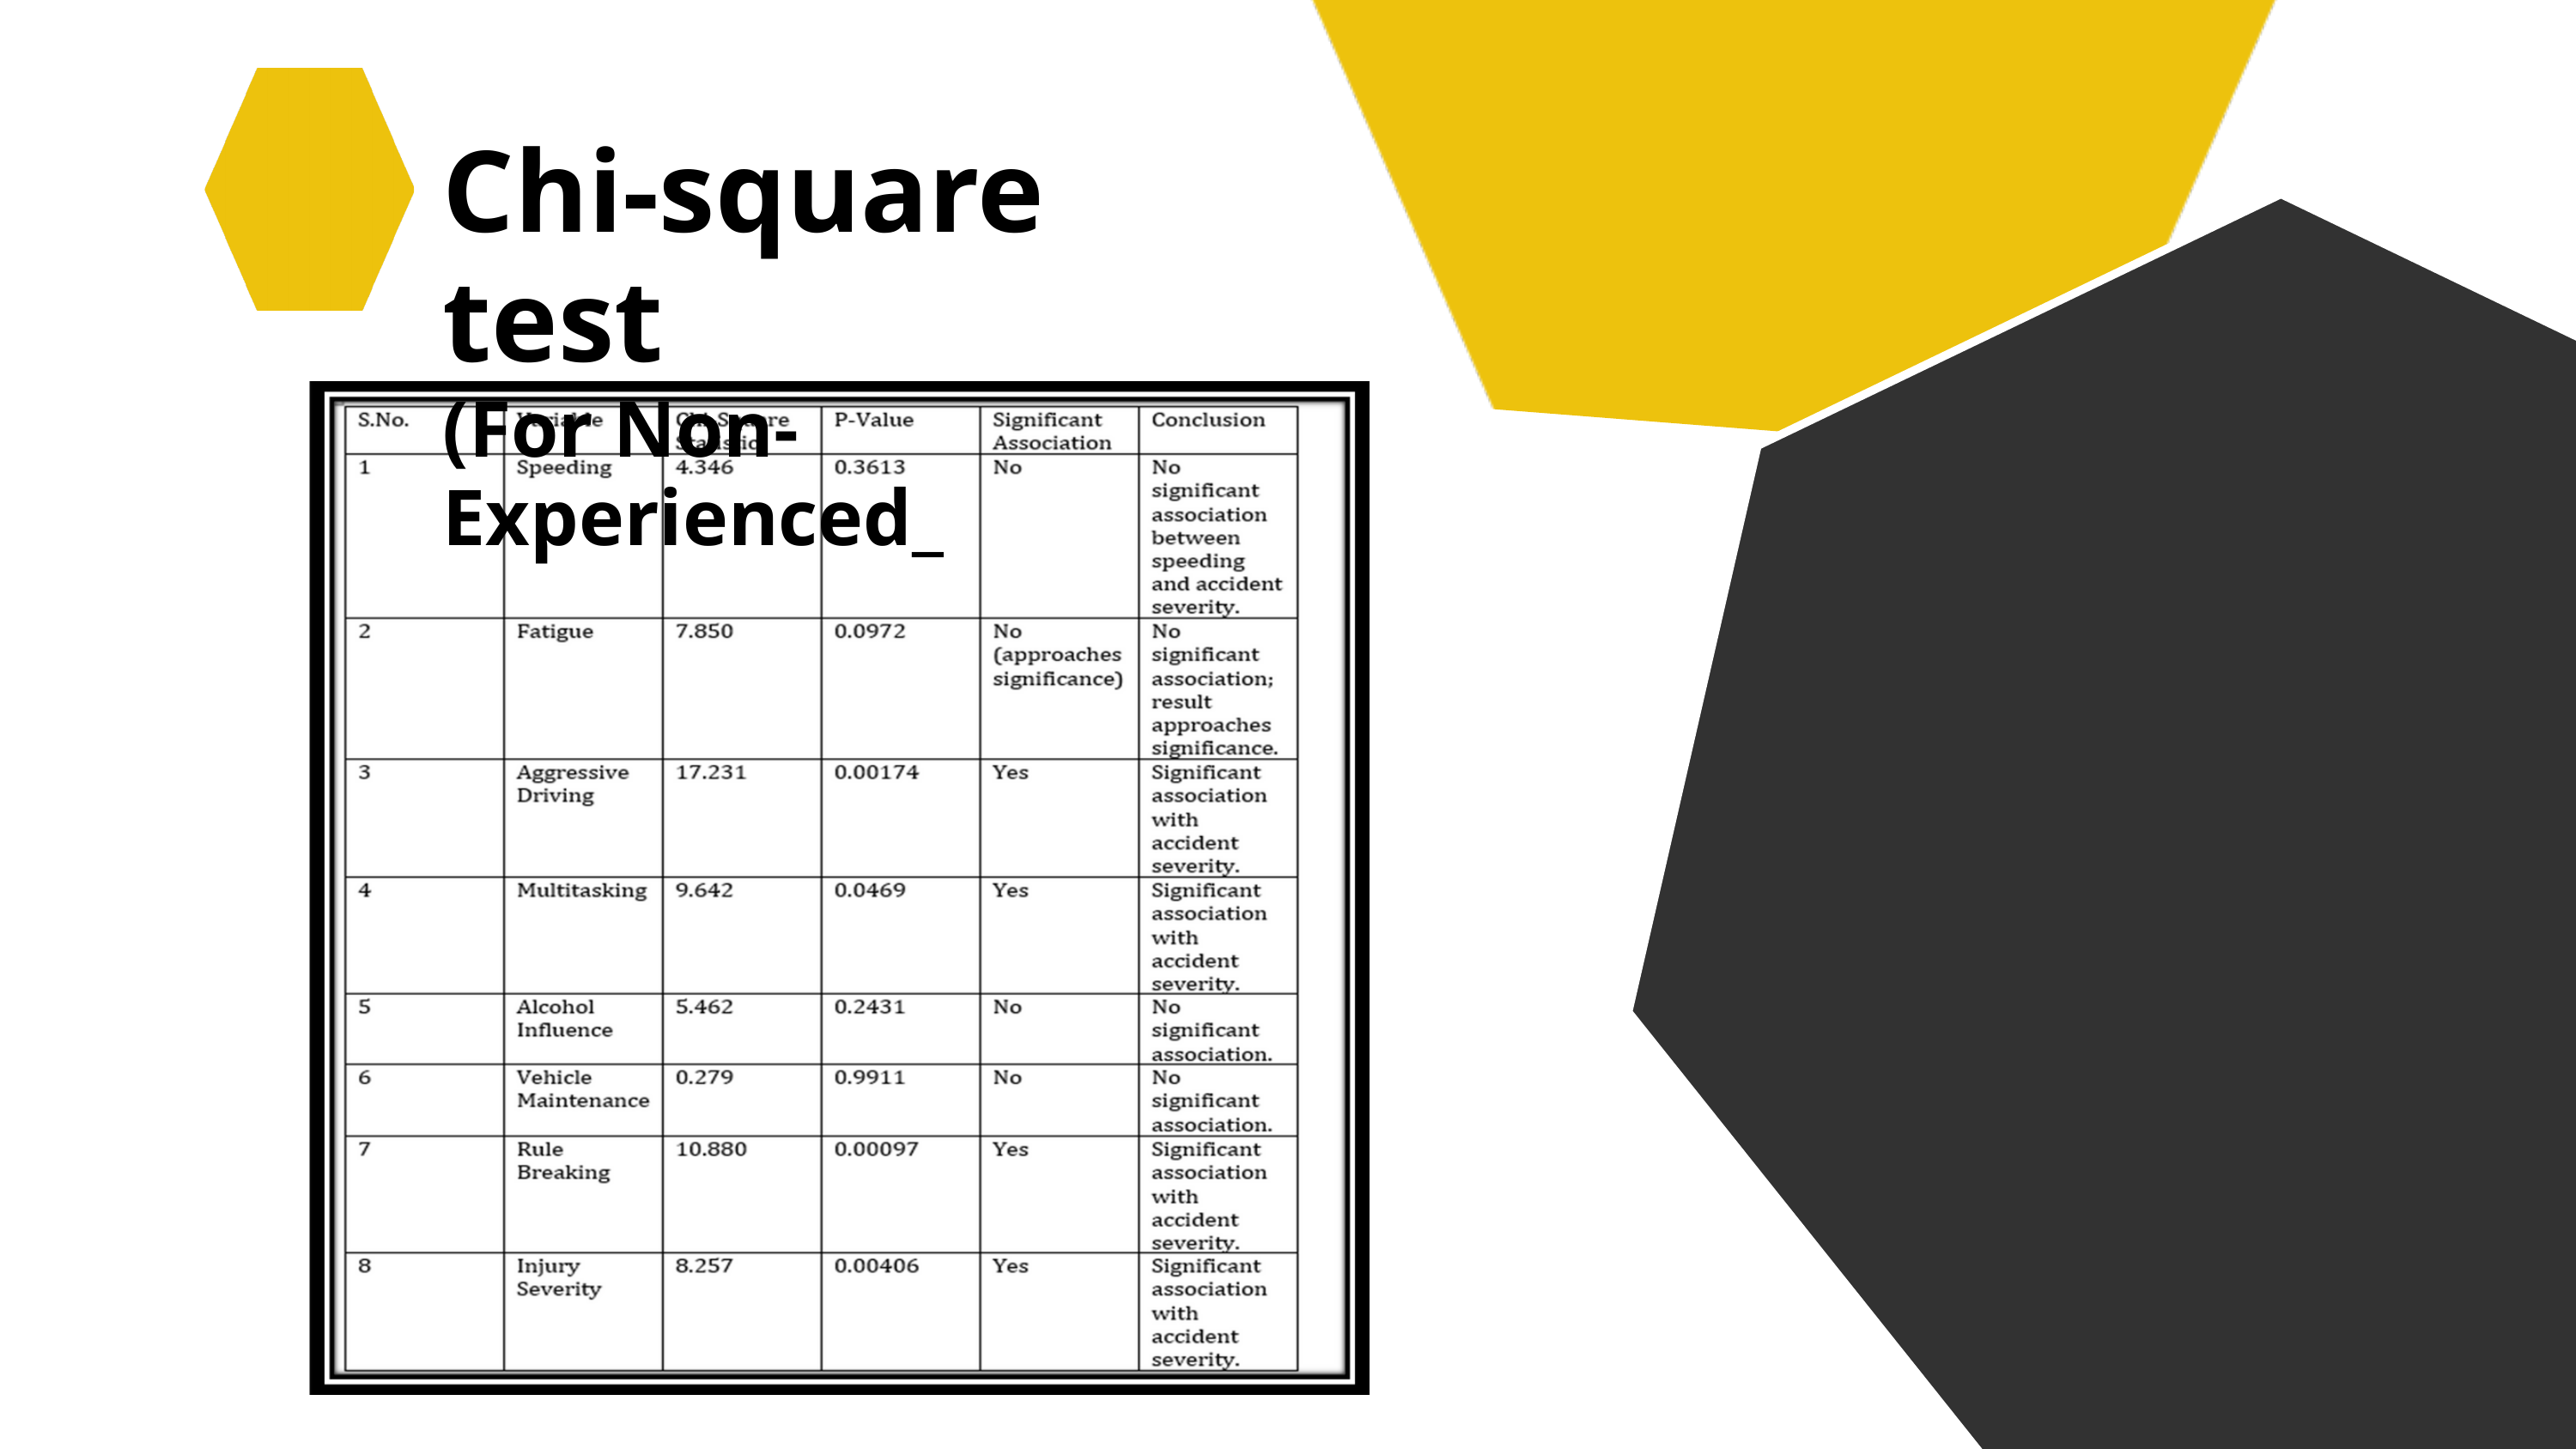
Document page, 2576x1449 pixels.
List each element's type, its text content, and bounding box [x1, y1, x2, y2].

text_box [309, 381, 1370, 1395]
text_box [1623, 189, 2576, 1449]
text_box [1247, 0, 2289, 419]
text_box [204, 68, 415, 311]
text_box Chi-square test (For Non-Experienced_ [442, 124, 1247, 561]
